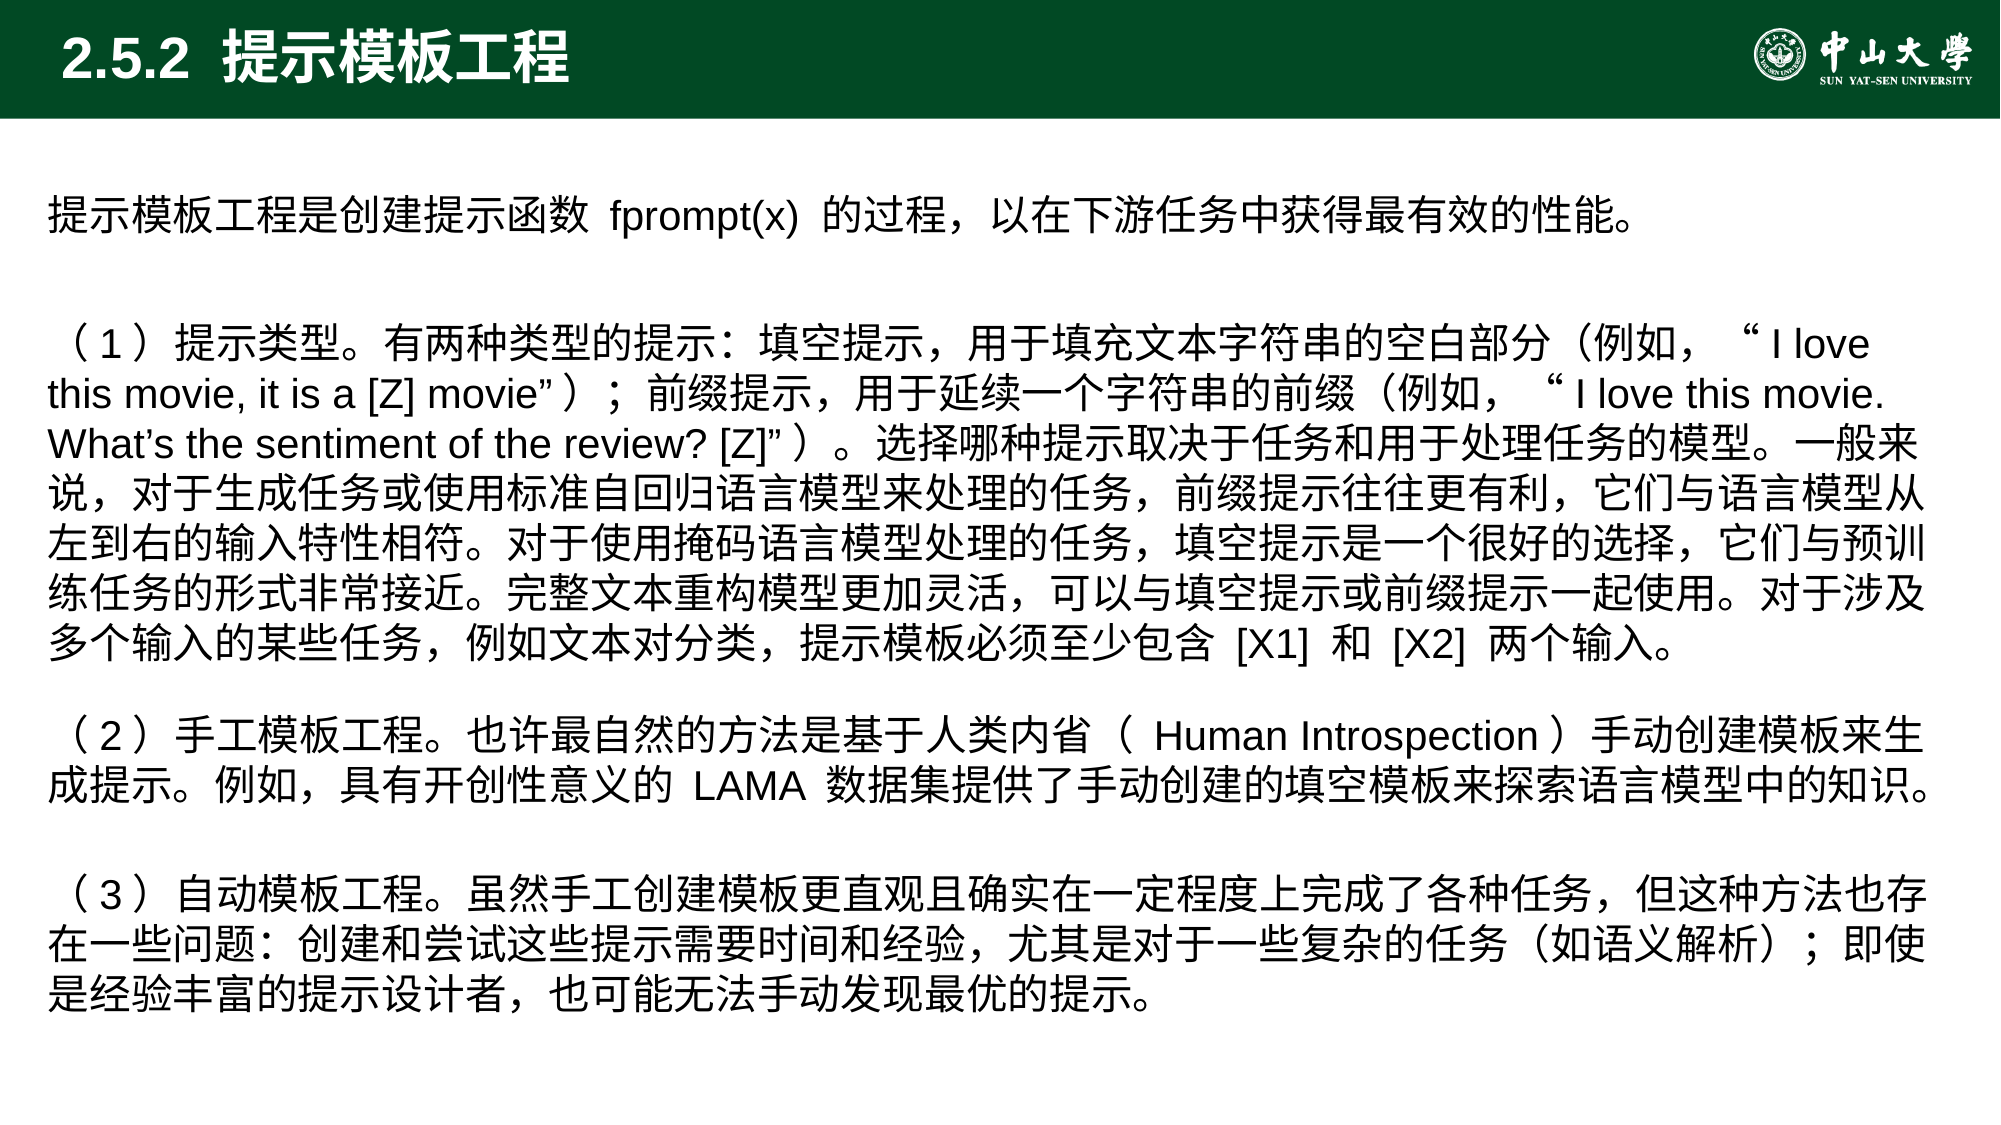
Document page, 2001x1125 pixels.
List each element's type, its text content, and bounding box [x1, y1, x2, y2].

title 2.5.2 提示模板工程 [46, 0, 1723, 119]
text_box （3）自动模板工程。虽然手工创建模板更直观且确实在一定程度上完成了各种任务，但这种方法也存在一些问题：创建和尝试这些提示需要时间和经验，尤其是对于一些复杂的任务（如语义解析）；即使是经验丰富的提示设计者，也可能无法手动发现最优的提示。 [32, 860, 1969, 1026]
text_box （1）提示类型。有两种类型的提示：填空提示，用于填充文本字符串的空白部分（例如，“I love this movie, it is a [Z] movie”）；前缀提示，用于延续一个字符串的前缀（例如，“I love this movie. What’s the sentiment of the review? [Z]”）。选择哪种提示取决于任务和用于处理任务的模型。一般来说，对于生成任务或使用标准自回归语言模型来处理的任务，前缀提示往往更有利，它们与语言模型从左到右的输入特性相符。对于使用掩码语言模型处理的任务，填空提示是一个很好的选择，它们与预训练任务的形式非常接近。完整文本重构模型更加灵活，可以与填空提示或前缀提示一起使用。对于涉及多个输入的某些任务，例如文本对分类，提示模板必须至少包含 [X1] 和 [X2] 两个输入。 [32, 309, 1944, 675]
text_box （2）手工模板工程。也许最自然的方法是基于人类内省（ Human Introspection）手动创建模板来生成提示。例如，具有开创性意义的 LAMA 数据集提供了手动创建的填空模板来探索语言模型中的知识。 [32, 700, 1969, 816]
text_box 提示模板工程是创建提示函数 fprompt(x) 的过程，以在下游任务中获得最有效的性能。 [32, 181, 1843, 247]
picture [1740, 11, 2000, 107]
